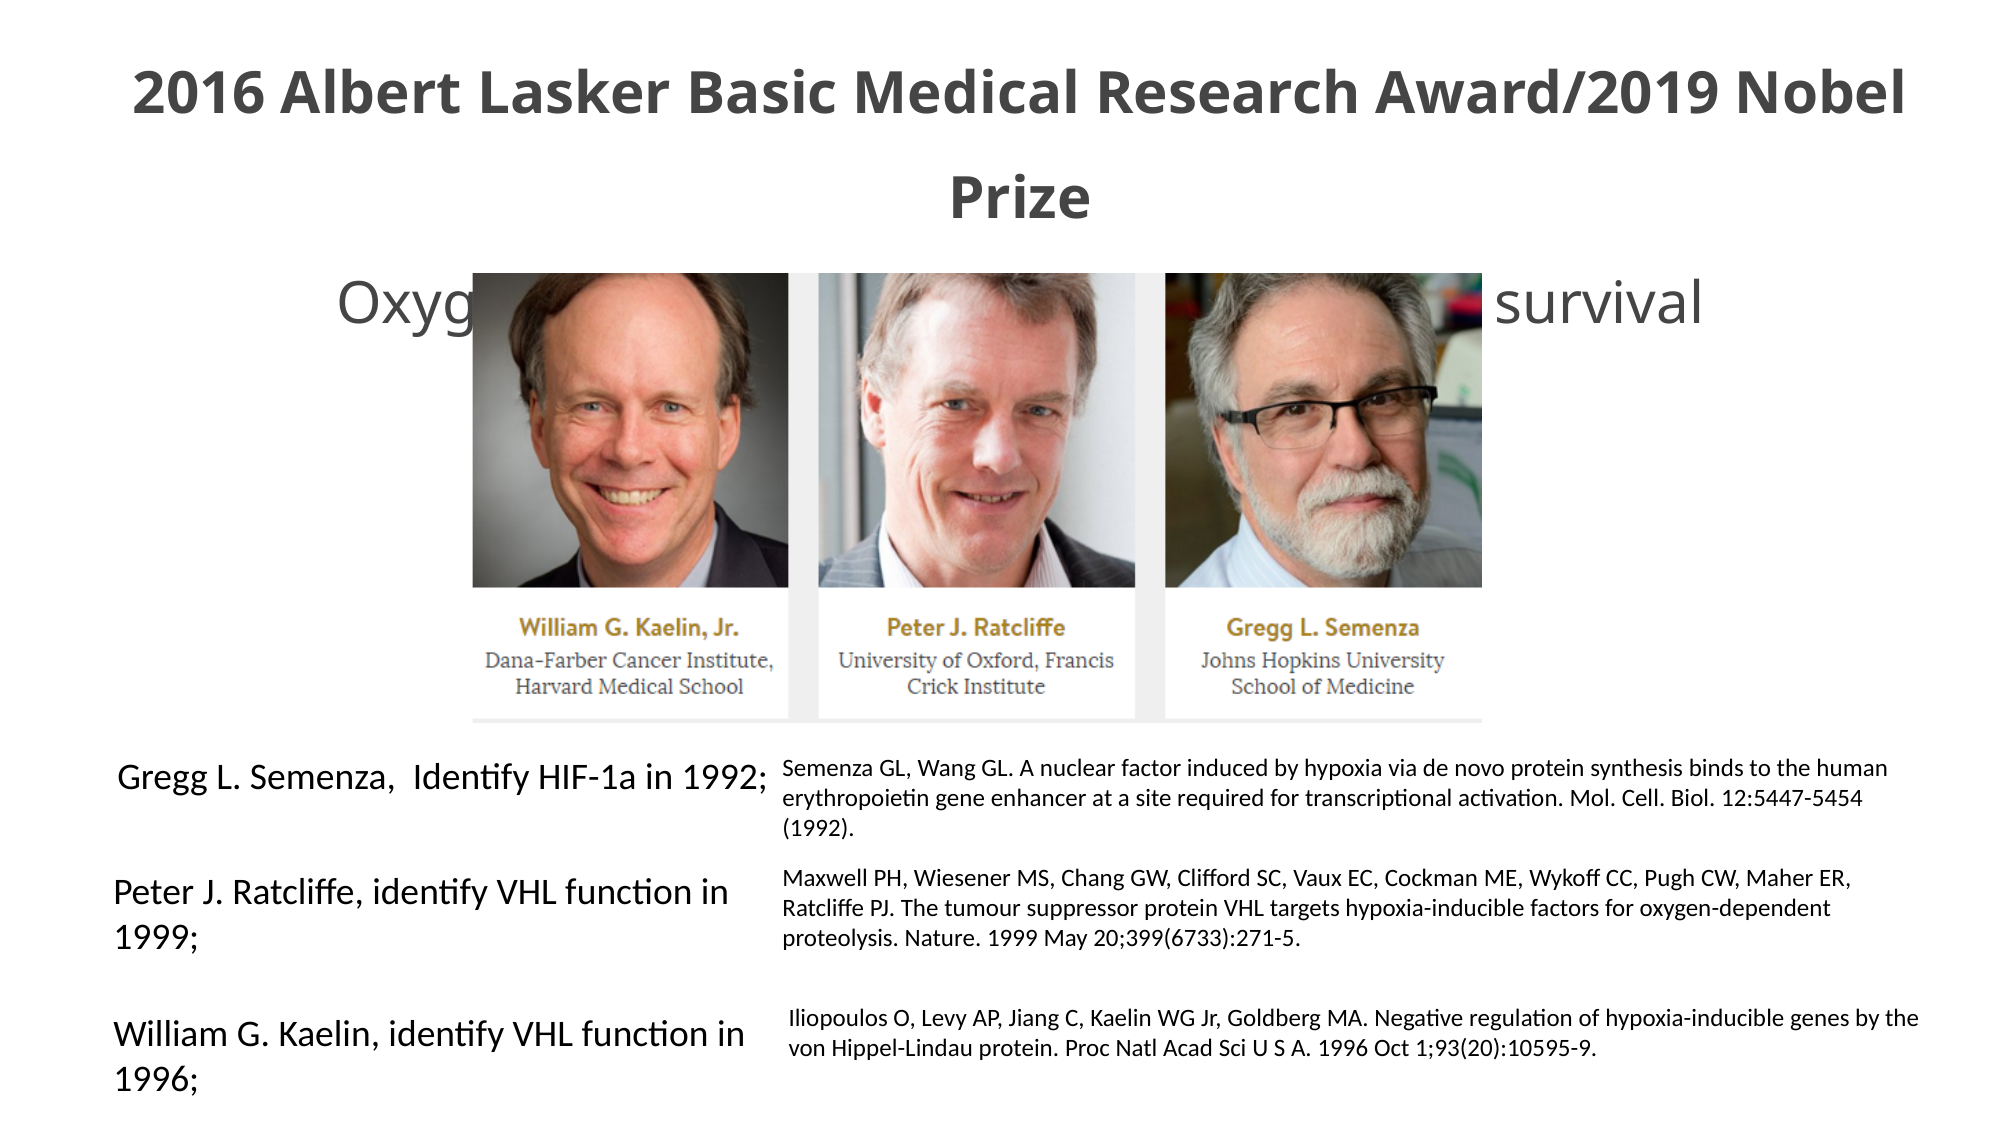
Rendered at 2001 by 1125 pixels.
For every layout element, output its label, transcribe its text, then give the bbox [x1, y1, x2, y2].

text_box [472, 273, 1482, 723]
text_box William G. Kaelin, identify VHL function in 1996; [98, 1001, 774, 1107]
text_box 2016 Albert Lasker Basic Medical Research Award/2019 Nobel Prize Oxygen sensing – an essential process for survival [40, 12, 2000, 343]
text_box Iliopoulos O, Levy AP, Jiang C, Kaelin WG Jr, Goldberg MA. Negative regulation of hypoxia-inducible genes by the von Hippel-Lindau protein. Proc Natl Acad Sci U S A. 1996 Oct 1;93(20):10595-9. [773, 993, 1950, 1069]
text_box Semenza GL, Wang GL. A nuclear factor induced by hypoxia via de novo protein synthesis binds to the human erythropoietin gene enhancer at a site required for transcriptional activation. Mol. Cell. Biol. 12:5447-5454 (1992). [767, 744, 1950, 849]
text_box Maxwell PH, Wiesener MS, Chang GW, Clifford SC, Vaux EC, Cockman ME, Wykoff CC, Pugh CW, Maher ER, Ratcliffe PJ. The tumour suppressor protein VHL targets hypoxia-inducible factors for oxygen-dependent proteolysis. Nature. 1999 May 20;399(6733):271-5. [767, 853, 1950, 959]
text_box Peter J. Ratcliffe, identify VHL function in 1999; [98, 859, 774, 965]
text_box Gregg L. Semenza, Identify HIF-1a in 1992; [102, 744, 767, 804]
